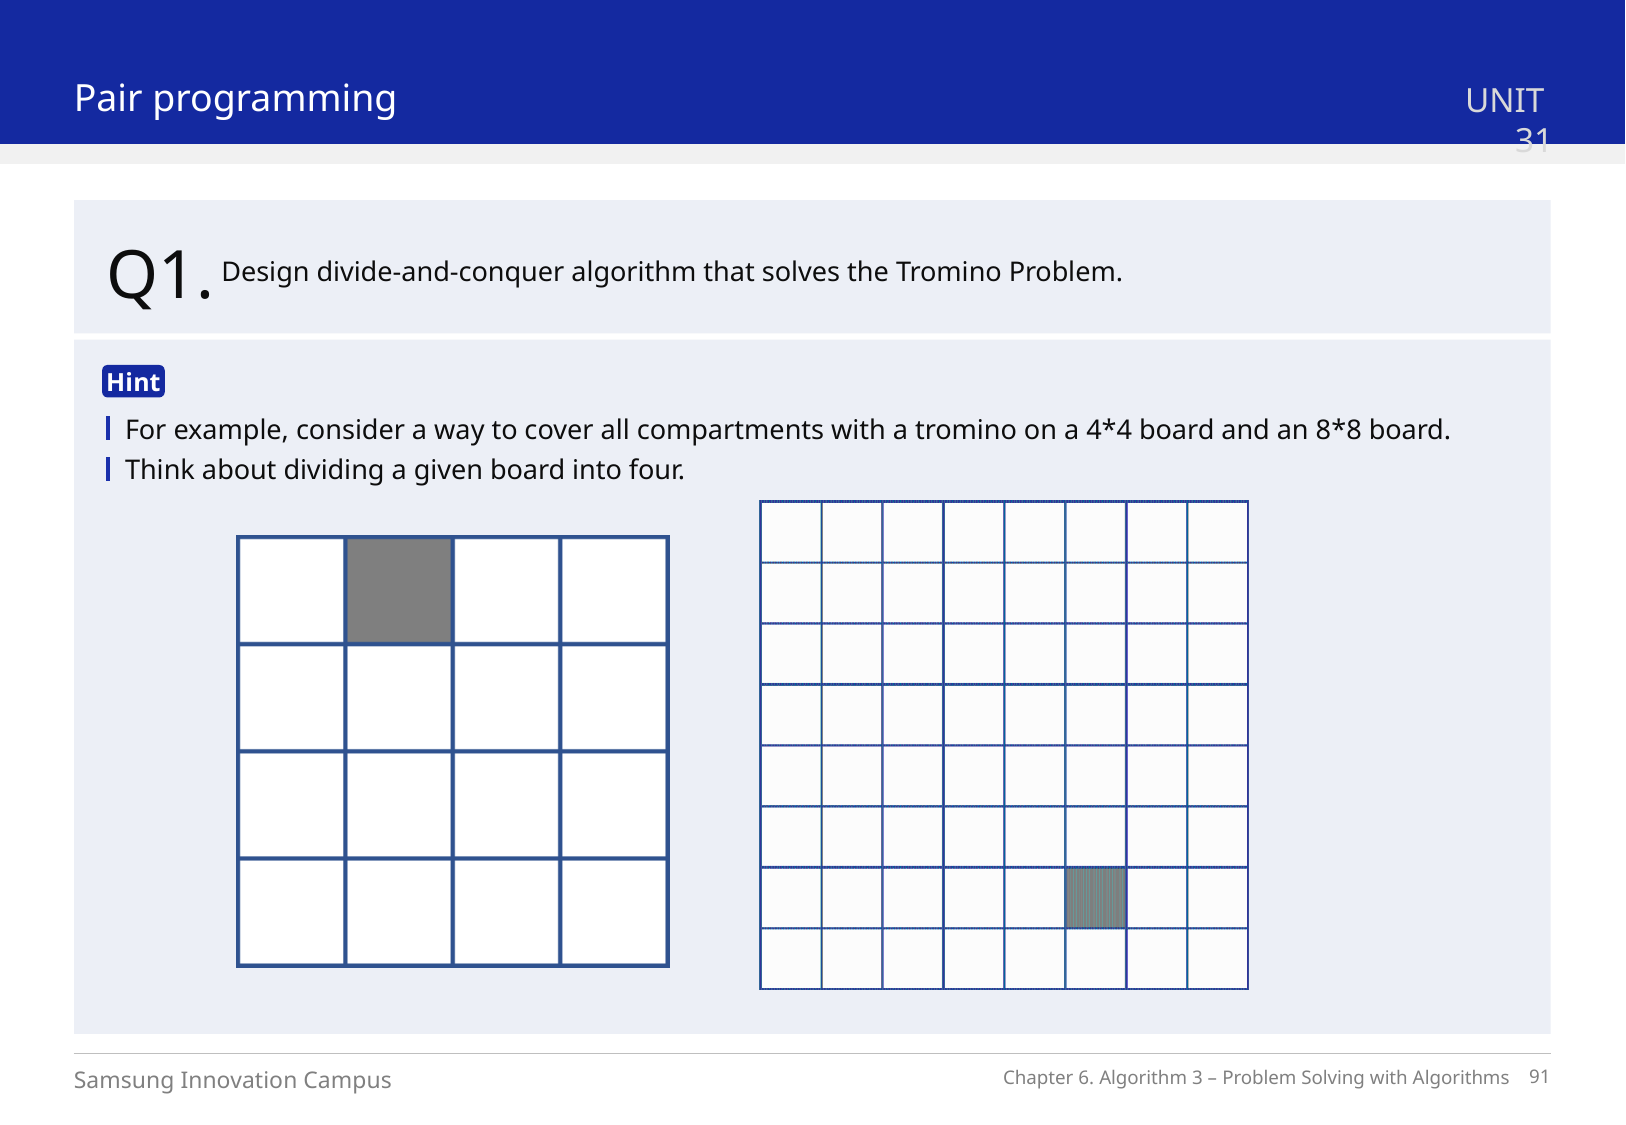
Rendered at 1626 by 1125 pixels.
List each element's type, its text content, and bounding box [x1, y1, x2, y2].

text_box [102, 364, 1564, 487]
text_box Design divide-and-conquer algorithm that solves the Tromino Problem. [281, 253, 1534, 288]
picture [1189, 500, 1249, 990]
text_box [73, 73, 1554, 120]
picture [1006, 500, 1186, 990]
picture [236, 535, 670, 969]
text_box Q1. [105, 231, 281, 313]
picture [759, 500, 1003, 990]
